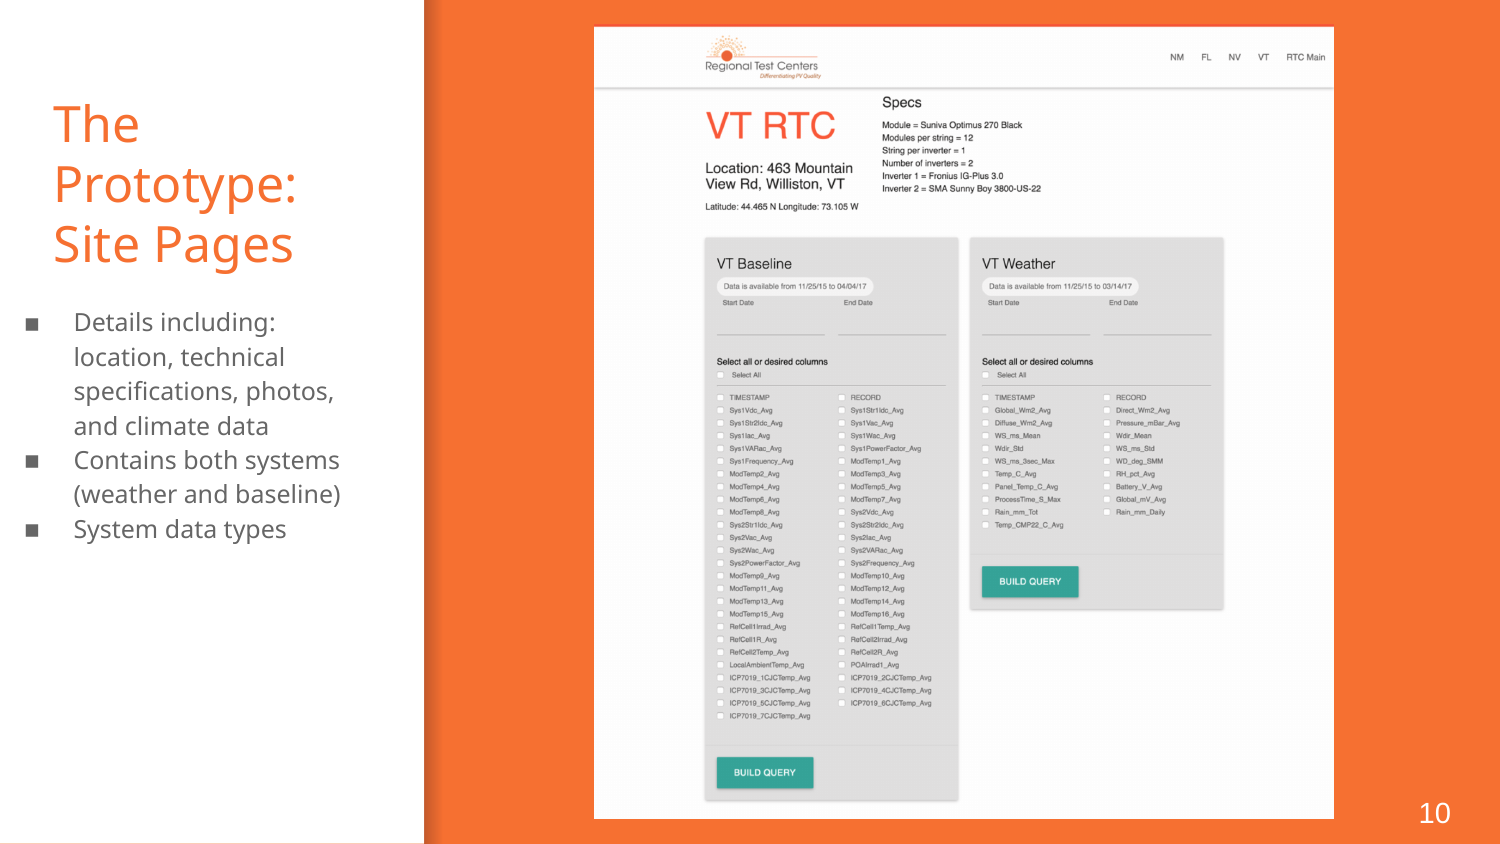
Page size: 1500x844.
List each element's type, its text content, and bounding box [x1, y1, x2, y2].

slide_number ‹#› [1403, 779, 1494, 844]
title The Prototype: Site Pages [38, 63, 375, 287]
picture [593, 24, 1334, 819]
list Details including: location, technical specifications, photos, and climate data Contains both systems (weather and baseline) System data types [0, 287, 375, 832]
